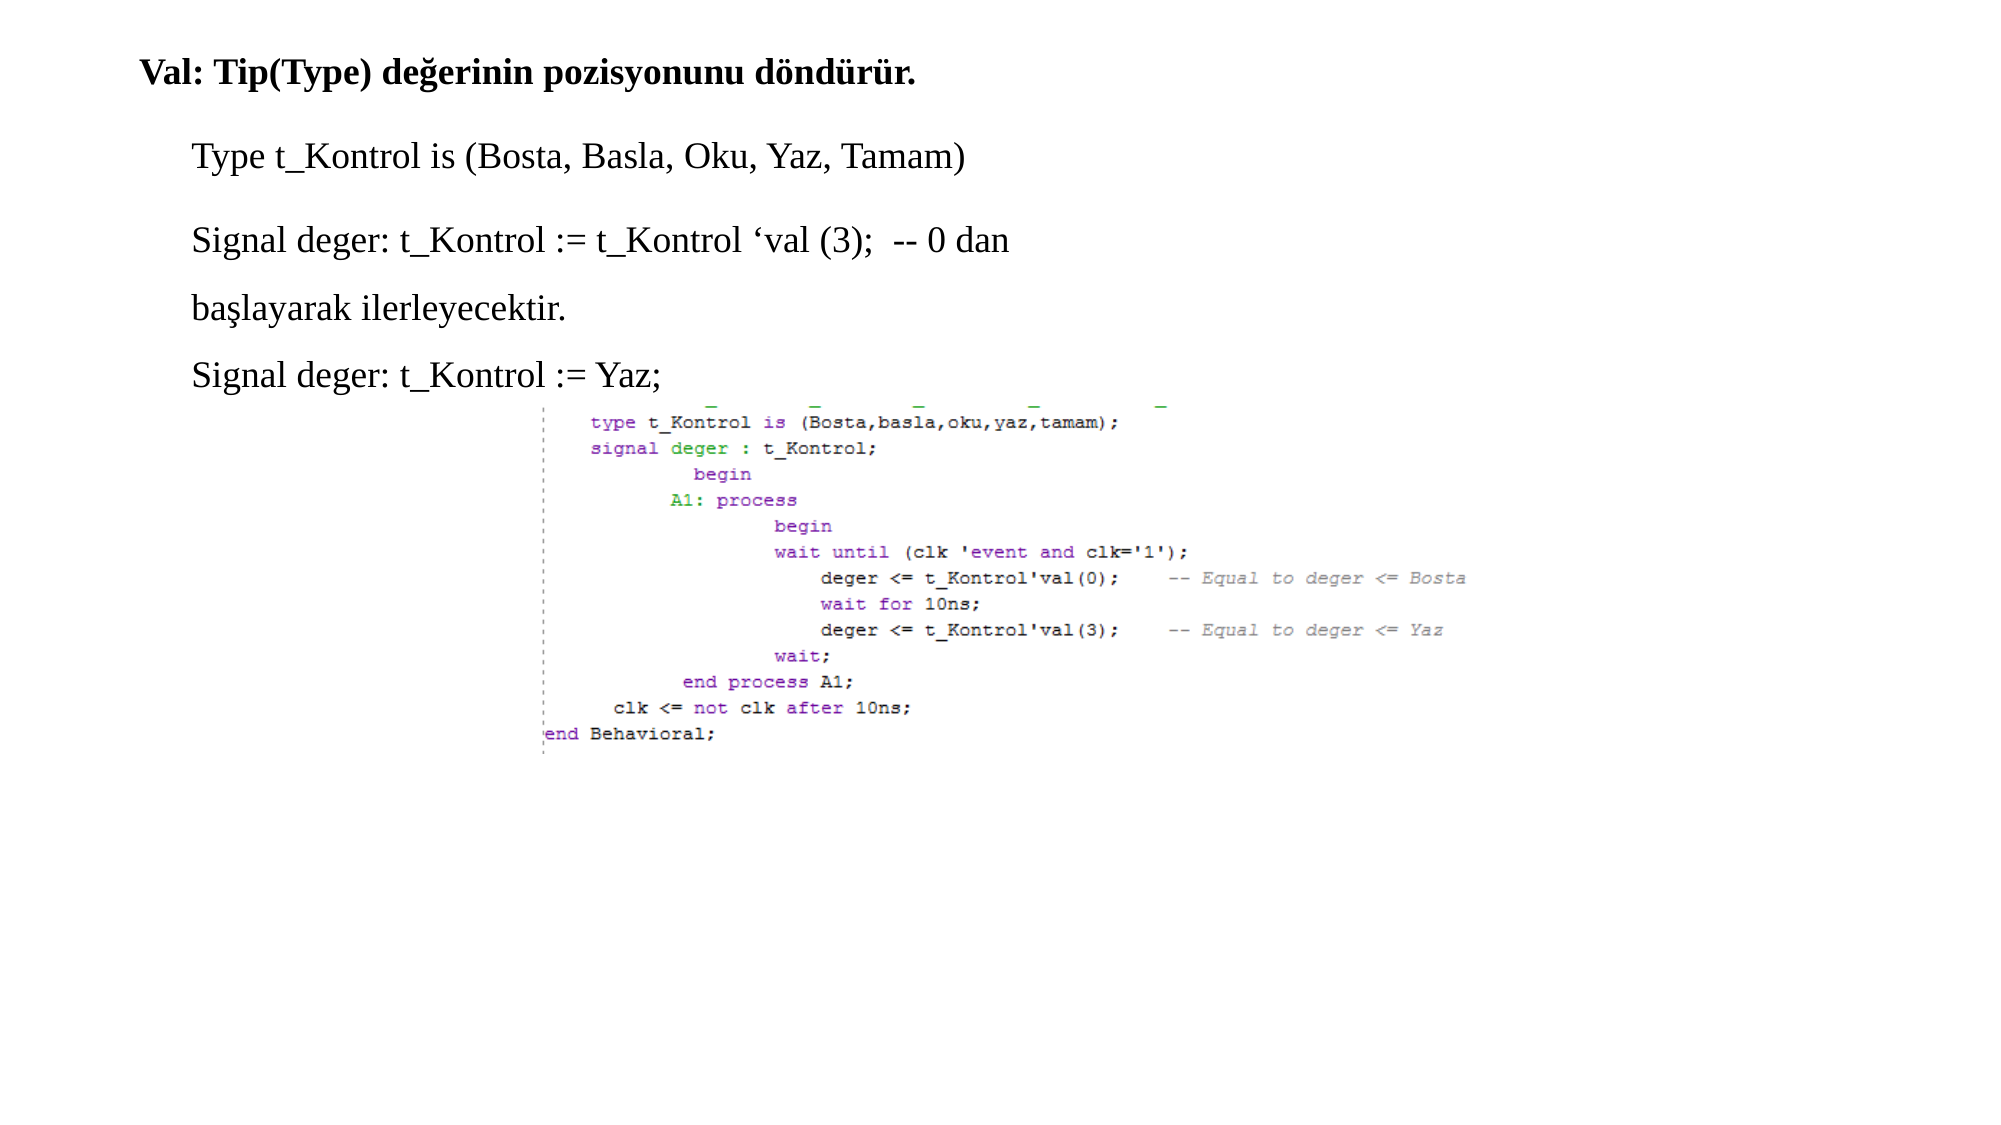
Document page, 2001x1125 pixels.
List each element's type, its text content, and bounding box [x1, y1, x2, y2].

text_box Val: Tip(Type) değerinin pozisyonunu döndürür. [124, 17, 932, 100]
picture [540, 405, 1479, 754]
text_box Type t_Kontrol is (Bosta, Basla, Oku, Yaz, Tamam) Signal deger: t_Kontrol := t_Kontrol ‘val (3); -- 0 dan başlayarak ilerleyecektir. Signal deger: t_Kontrol := Yaz; [139, 100, 1139, 403]
